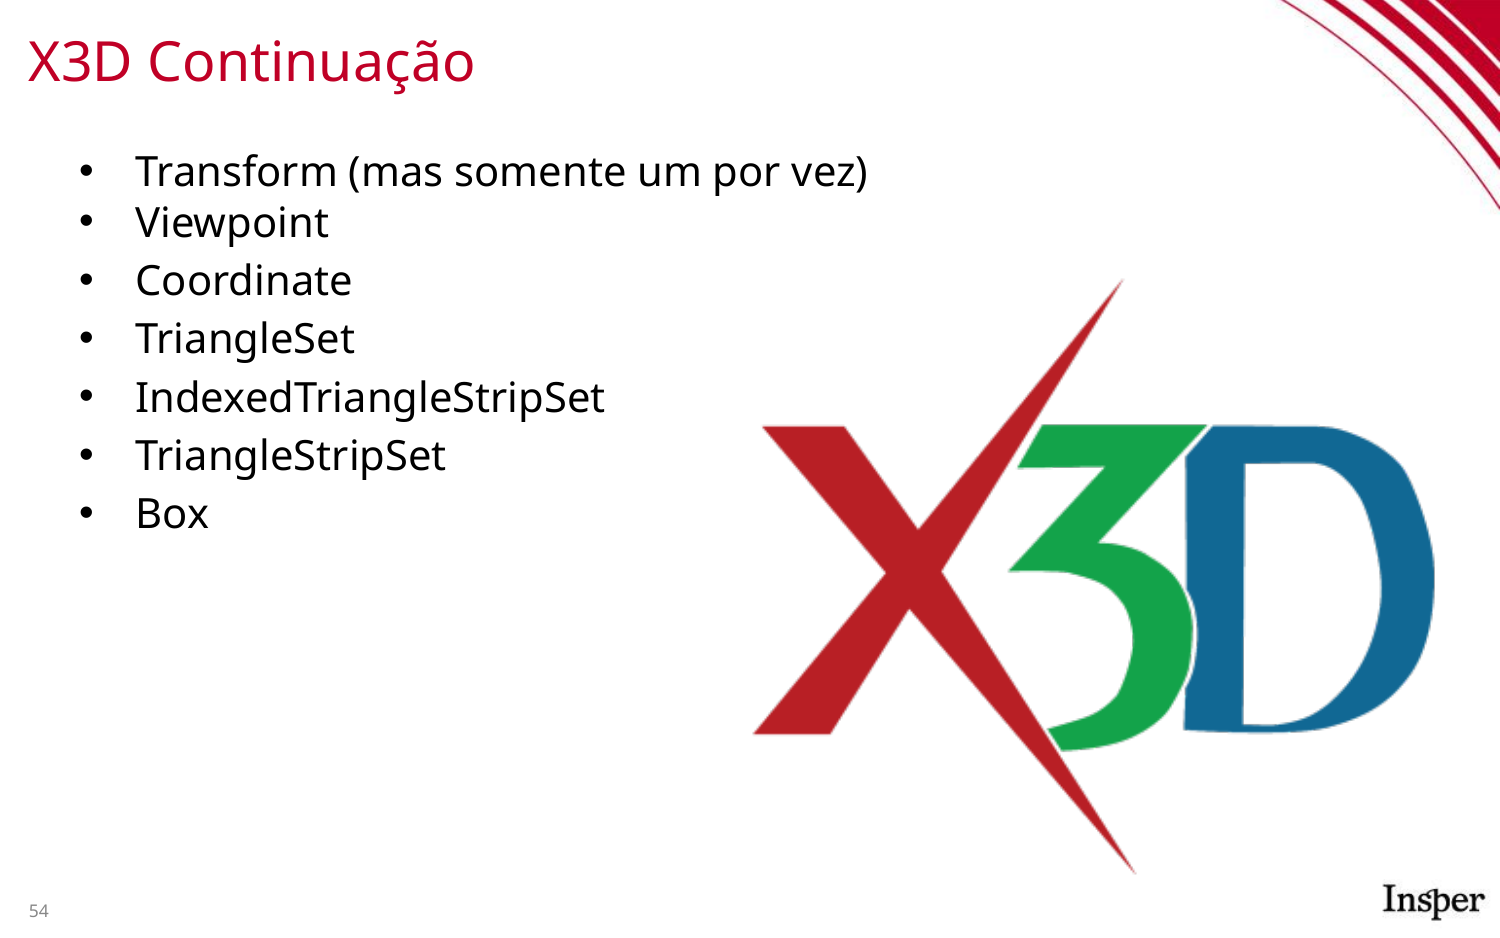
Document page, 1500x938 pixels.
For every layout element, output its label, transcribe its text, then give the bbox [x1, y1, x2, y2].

slide_number 54 [0, 887, 78, 938]
list Transform (mas somente um por vez) Viewpoint Coordinate TriangleSet IndexedTriangleStripSet TriangleStripSet Box [64, 137, 1447, 876]
title X3D Continuação [13, 18, 1397, 104]
picture [249, 0, 1500, 938]
